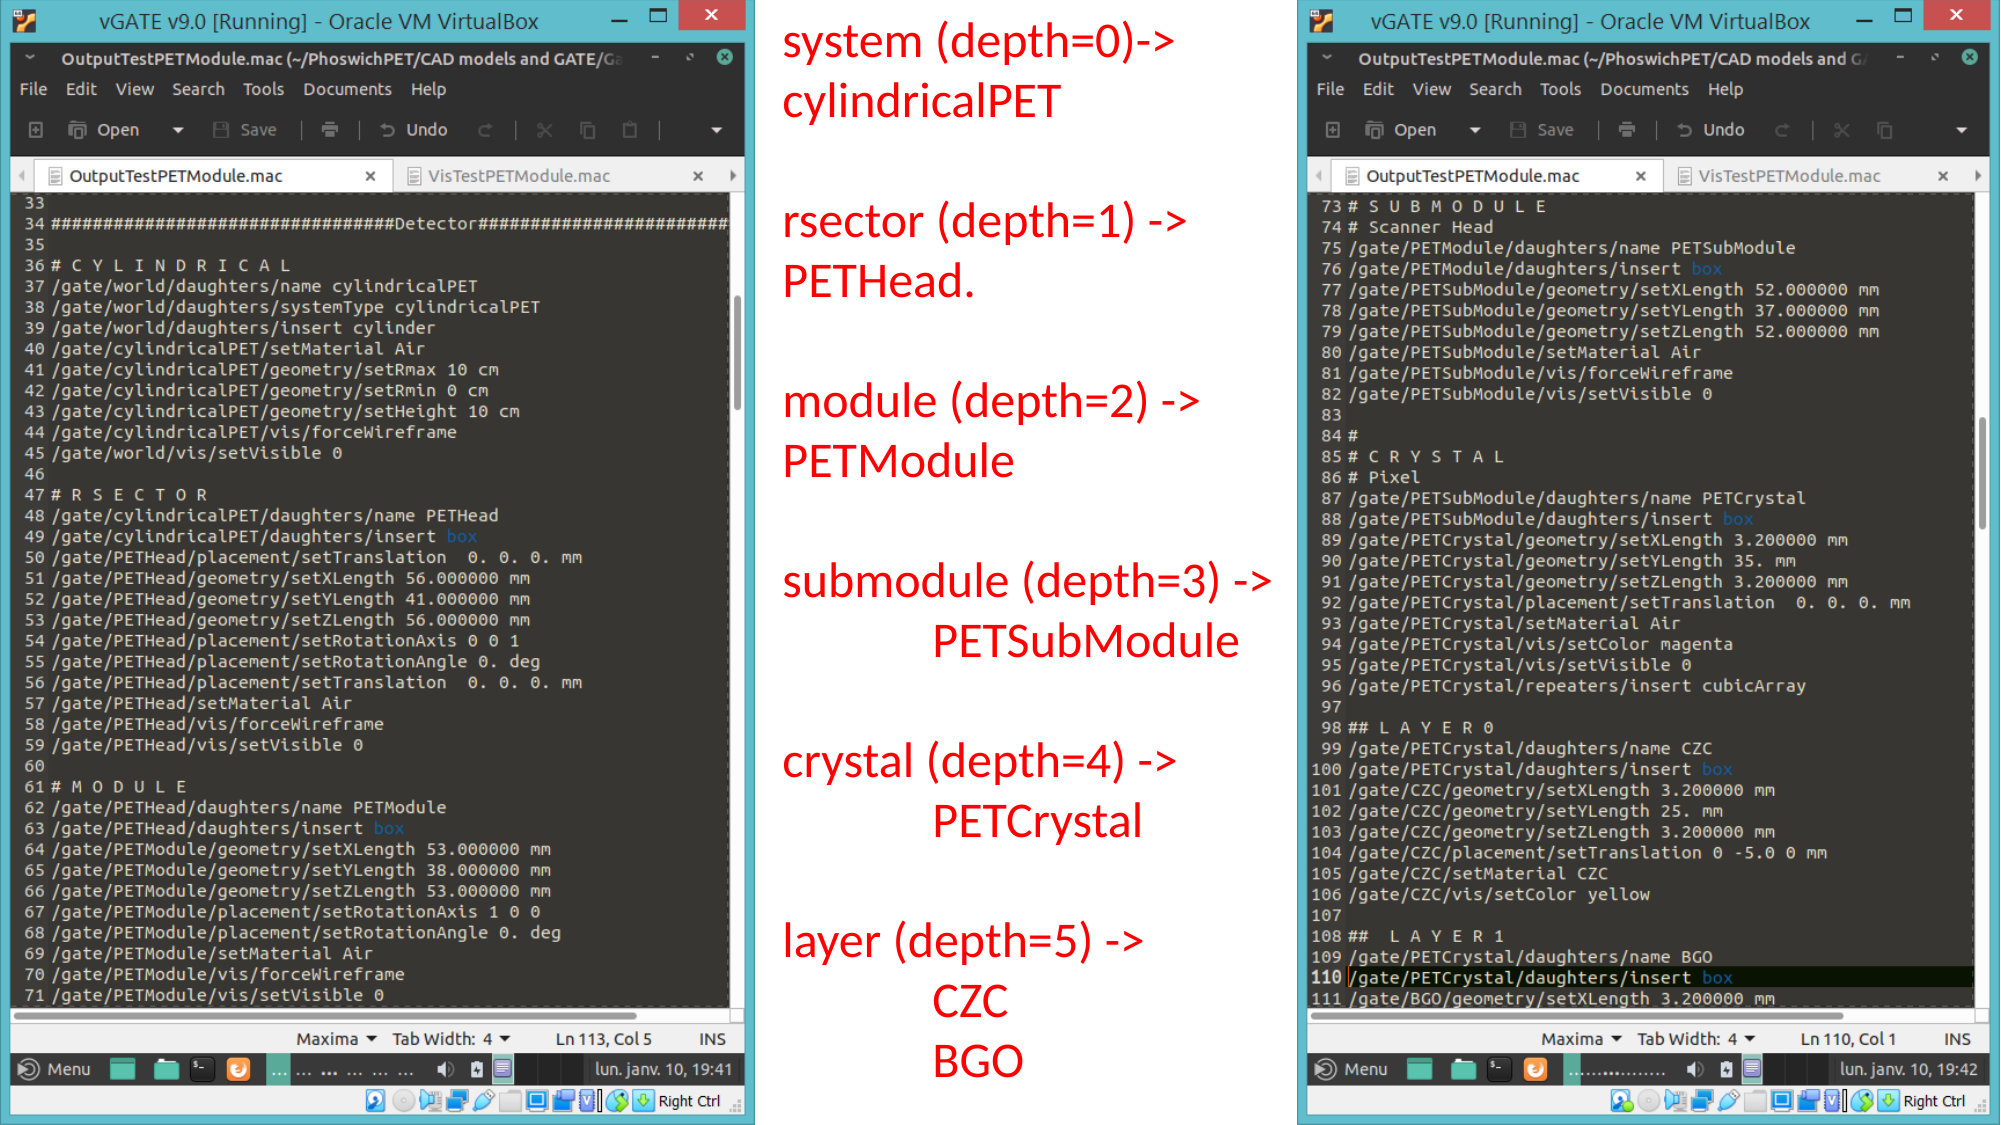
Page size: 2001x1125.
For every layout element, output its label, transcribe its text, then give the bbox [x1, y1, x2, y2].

text_box system (depth=0)-> cylindricalPET rsector (depth=1) -> PETHead. module (depth=2) -> PETModule submodule (depth=3) -> PETSubModule crystal (depth=4) -> PETCrystal layer (depth=5) -> CZC BGO [767, 0, 1297, 1095]
picture [1297, 0, 2000, 1125]
picture [0, 0, 755, 1125]
